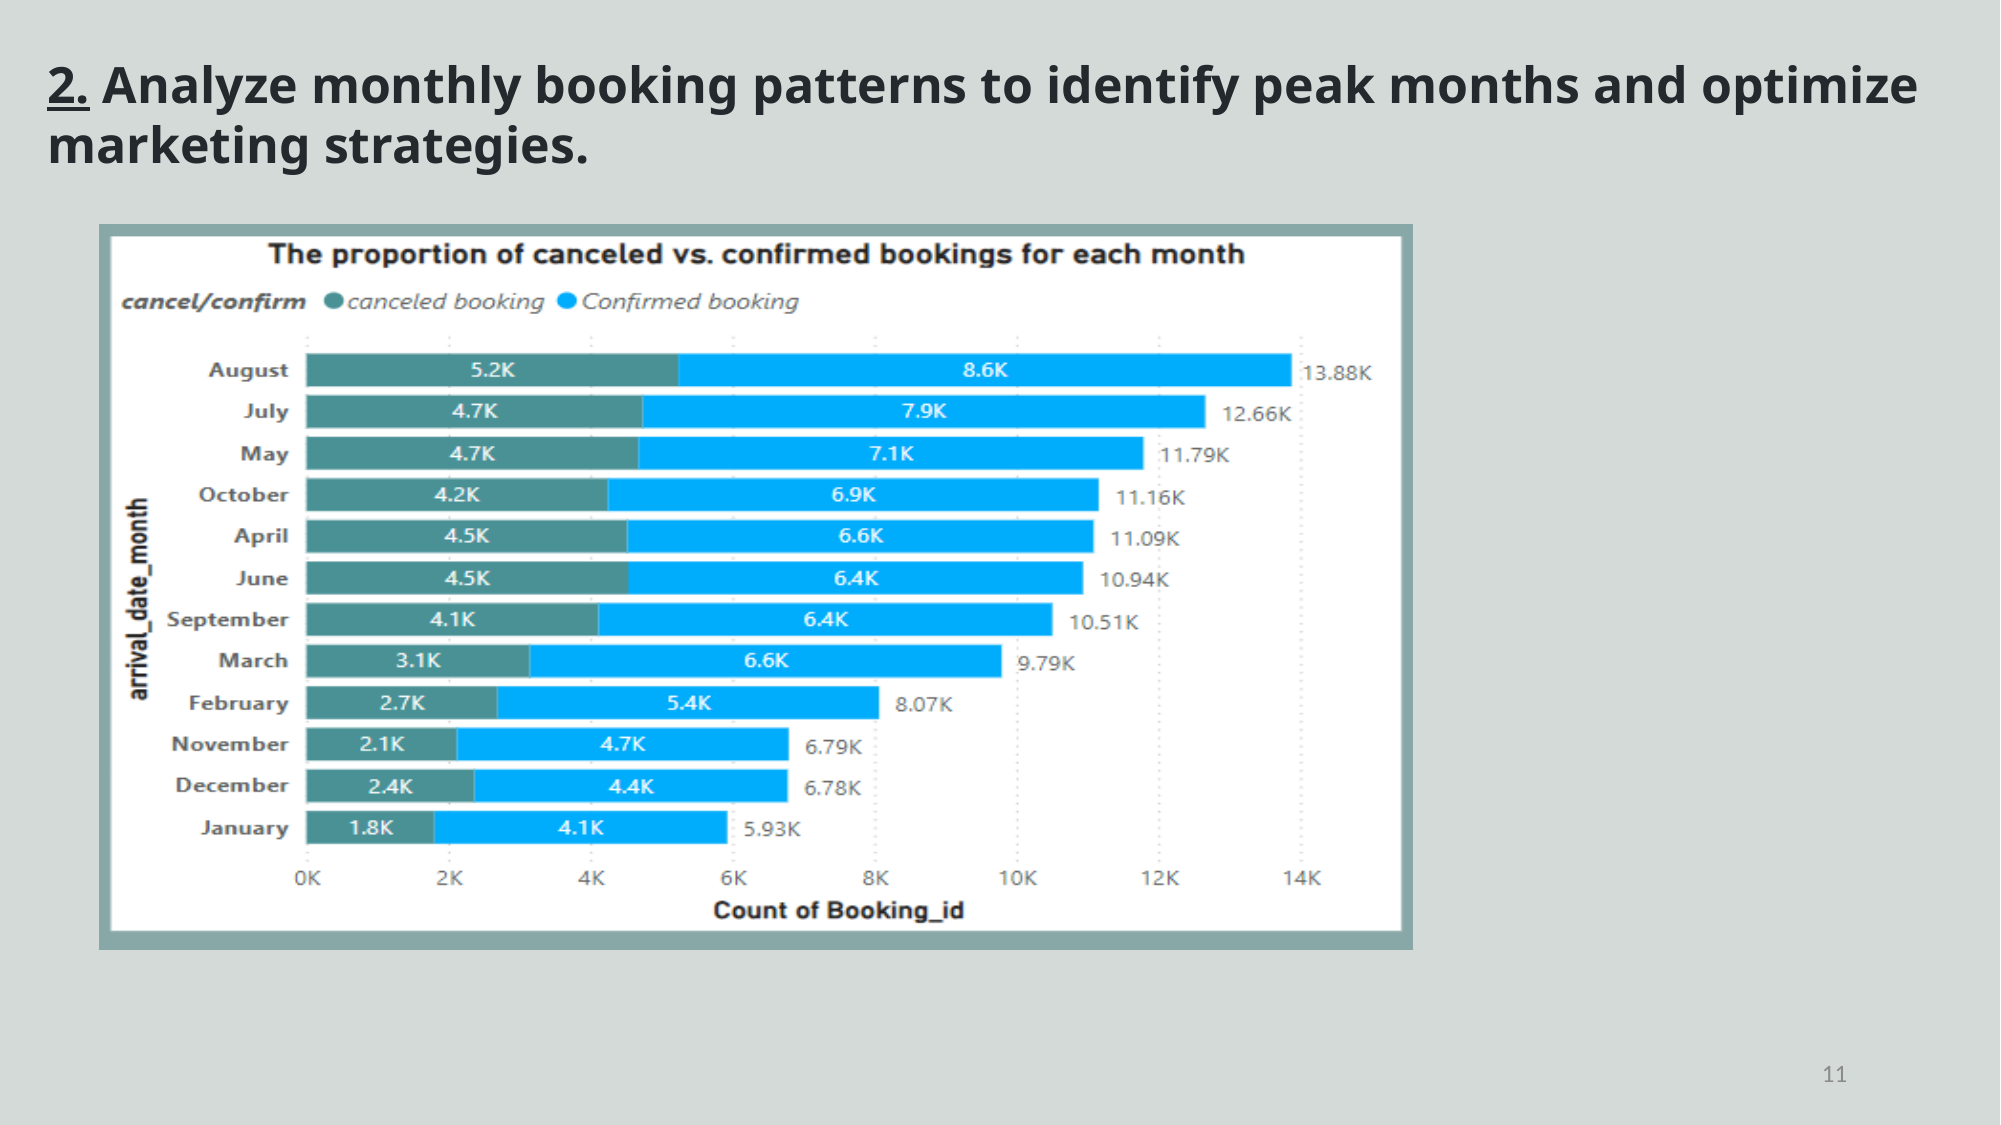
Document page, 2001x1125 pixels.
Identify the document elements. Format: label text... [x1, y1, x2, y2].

slide_number 11 [1412, 1042, 1863, 1103]
text_box 2. Analyze monthly booking patterns to identify peak months and optimize marketing strategies. [32, 46, 2000, 242]
picture [99, 224, 1413, 950]
